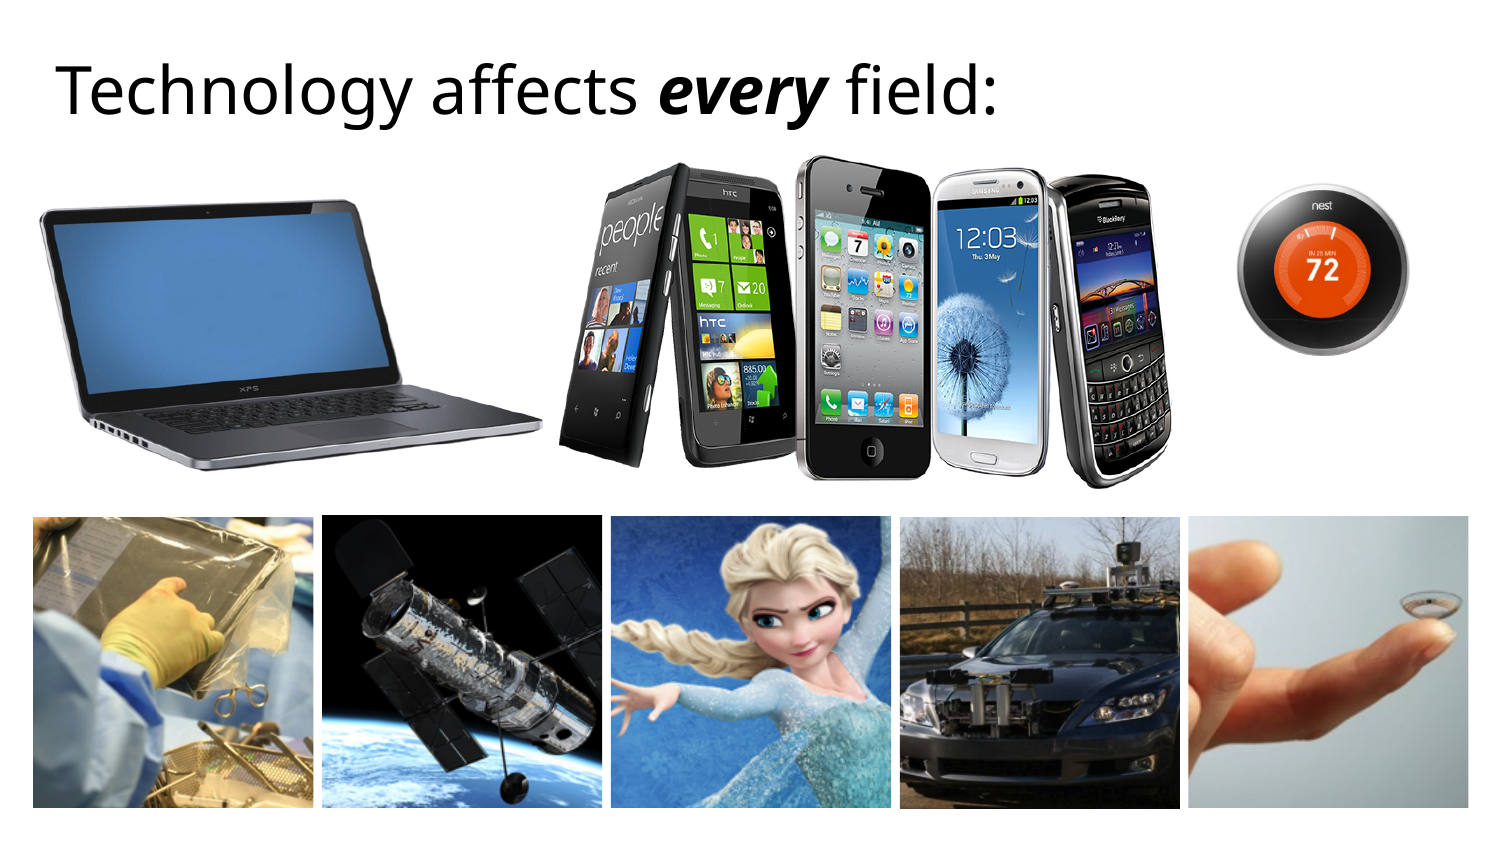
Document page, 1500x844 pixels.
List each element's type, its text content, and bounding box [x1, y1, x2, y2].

picture [610, 516, 892, 808]
picture [321, 515, 603, 808]
picture [558, 155, 1172, 489]
text_box Technology affects every field: [33, 36, 1177, 152]
picture [30, 195, 551, 493]
picture [1189, 147, 1472, 378]
picture [1188, 516, 1469, 808]
picture [33, 516, 314, 808]
picture [899, 516, 1180, 809]
